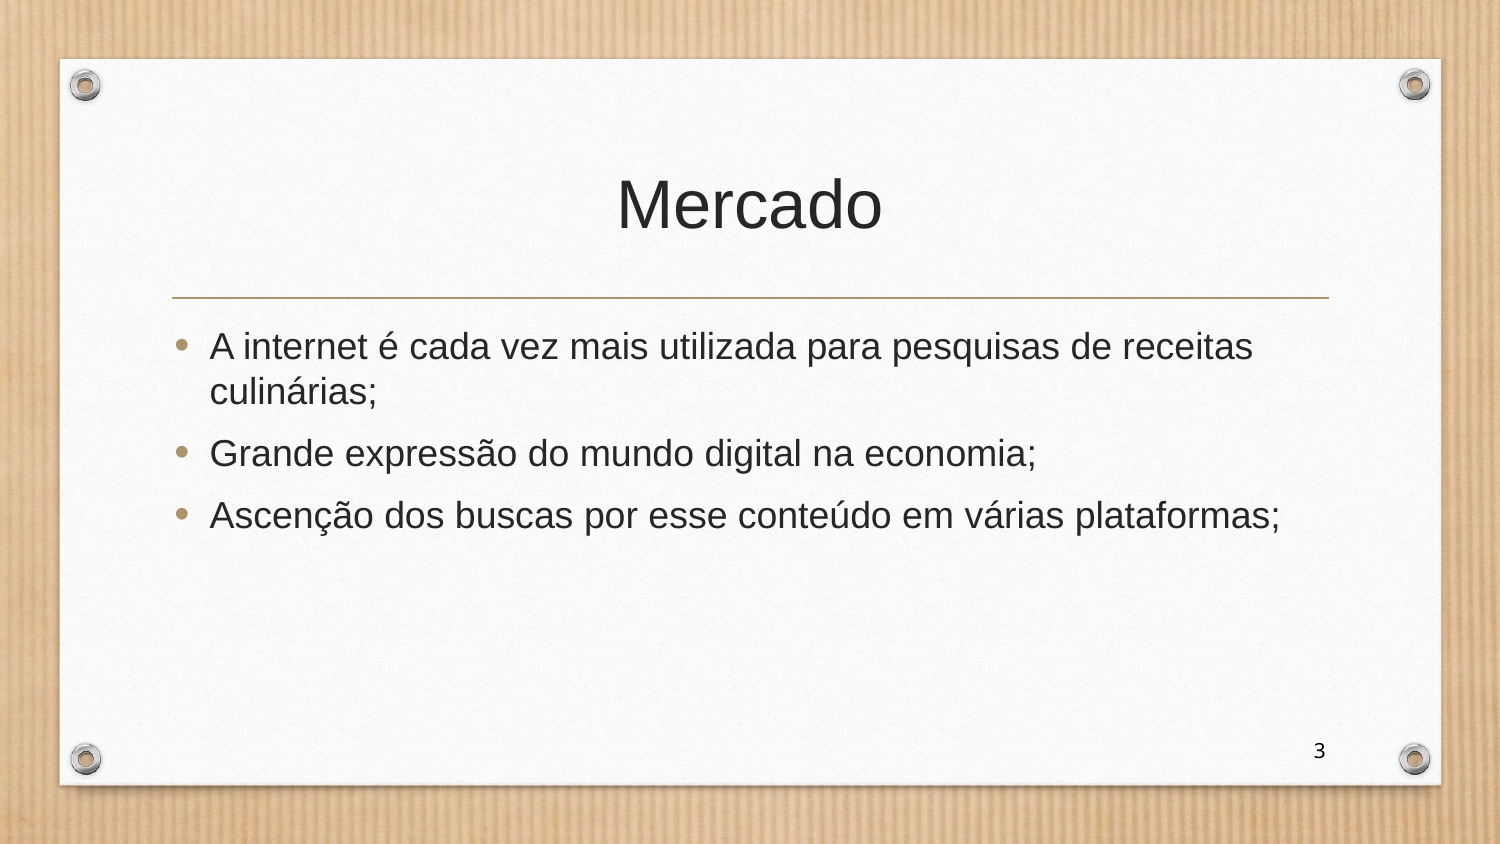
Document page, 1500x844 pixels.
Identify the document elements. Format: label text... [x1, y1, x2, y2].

picture [0, 0, 1500, 844]
list A internet é cada vez mais utilizada para pesquisas de receitas culinárias; Grande expressão do mundo digital na economia; Ascenção dos buscas por esse conteúdo em várias plataformas; [159, 314, 1341, 723]
slide_number 3 [1273, 734, 1341, 769]
title Mercado [159, 120, 1341, 282]
